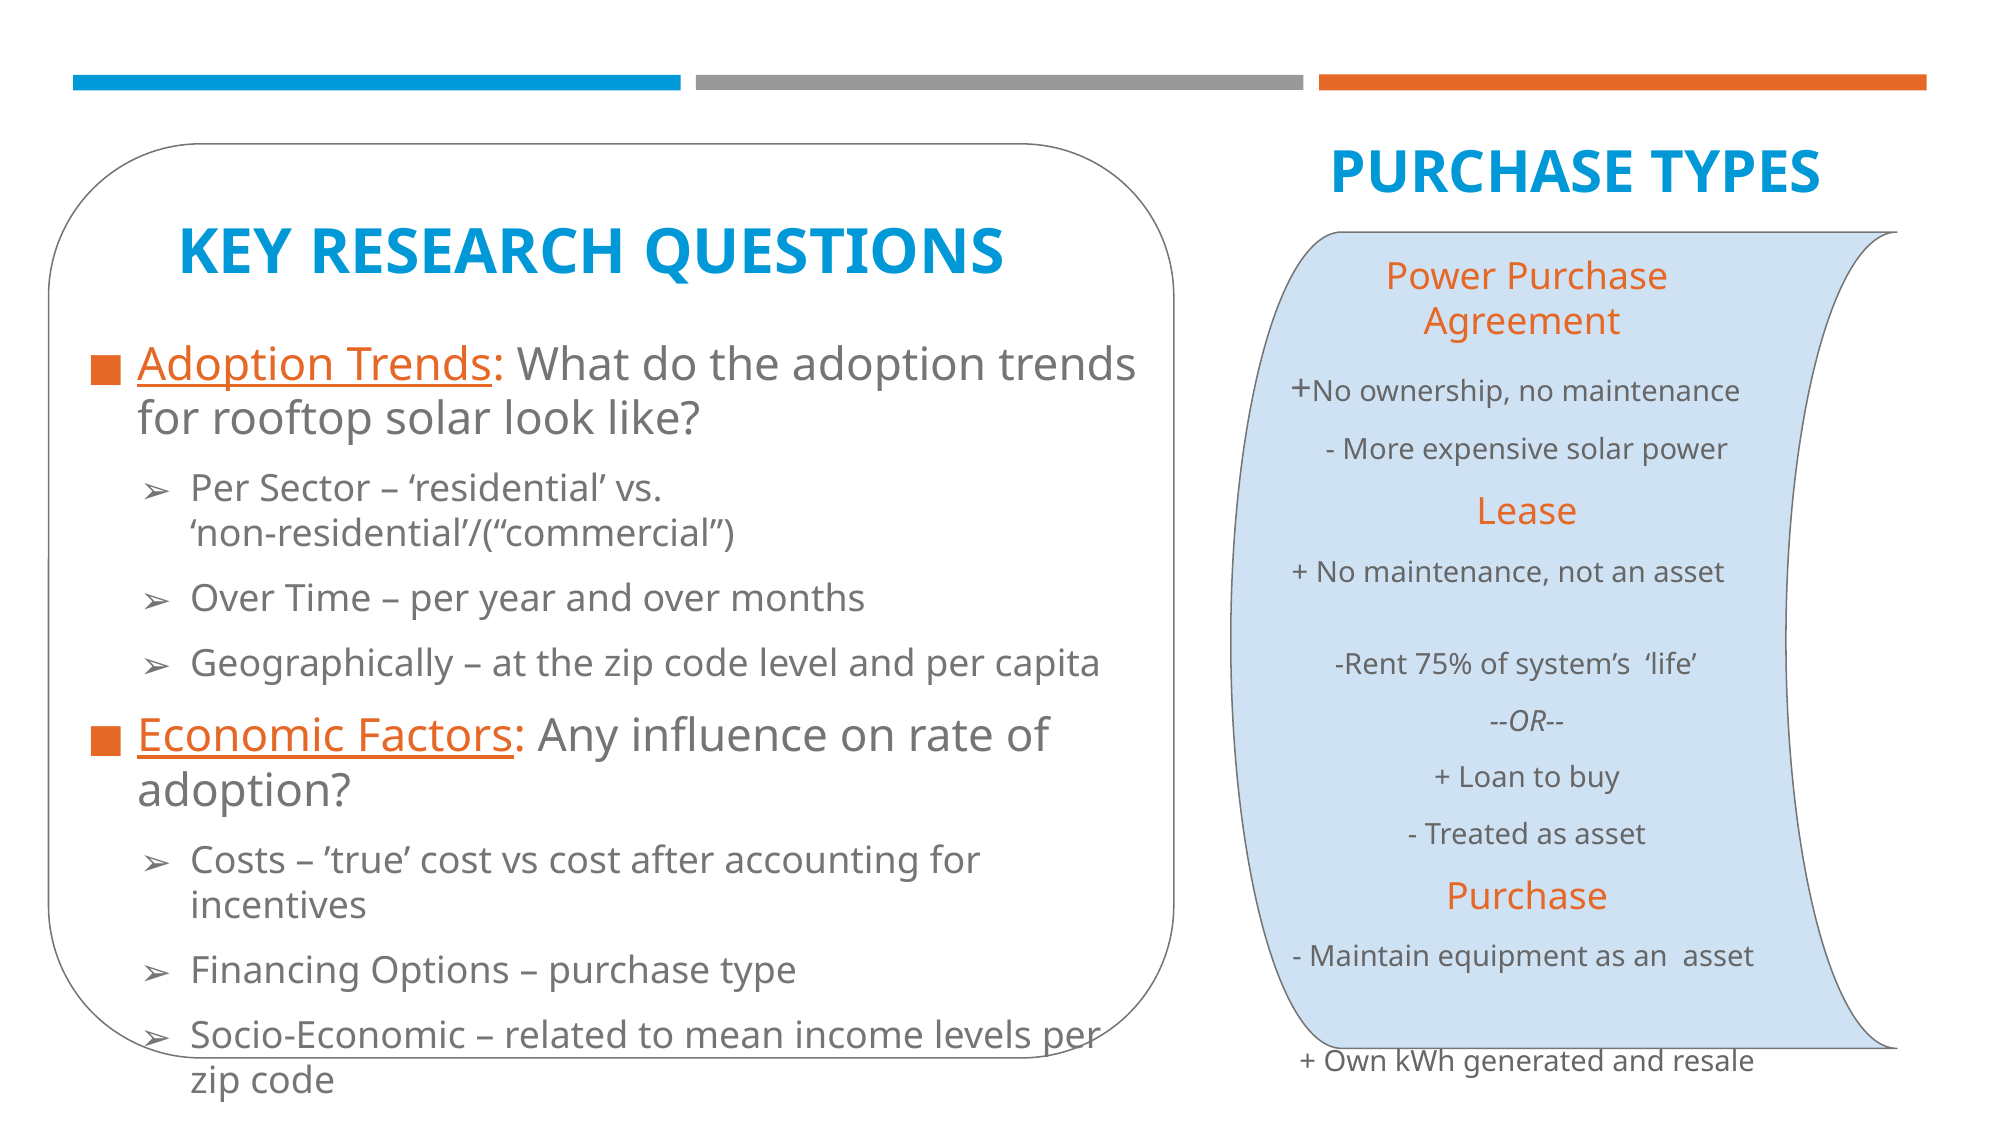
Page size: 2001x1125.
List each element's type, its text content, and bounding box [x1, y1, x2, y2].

text_box [48, 143, 1174, 1058]
text_box [1230, 314, 1275, 967]
text_box [1315, 232, 1897, 1049]
list Power Purchase Agreement +No ownership, no maintenance - More expensive solar power Lease + No maintenance, not an asset -Rent 75% of system’s ‘life’ --OR-- + Loan to buy - Treated as asset Purchase - Maintain equipment as an asset + Own kWh generated and resale [1275, 244, 1780, 1050]
list Adoption Trends: What do the adoption trends for rooftop solar look like? Per Sector – ‘residential’ vs. ‘non-residential’/(“commercial”) Over Time – per year and over months Geographically – at the zip code level and per capita Economic Factors: Any influence on rate of adoption? Costs – ’true’ cost vs cost after accounting for incentives Financing Options – purchase type Socio-Economic – related to mean income levels per zip code [71, 326, 1162, 941]
text_box PURCHASE TYPES [1307, 133, 1844, 205]
title KEY RESEARCH QUESTIONS [84, 194, 1099, 302]
